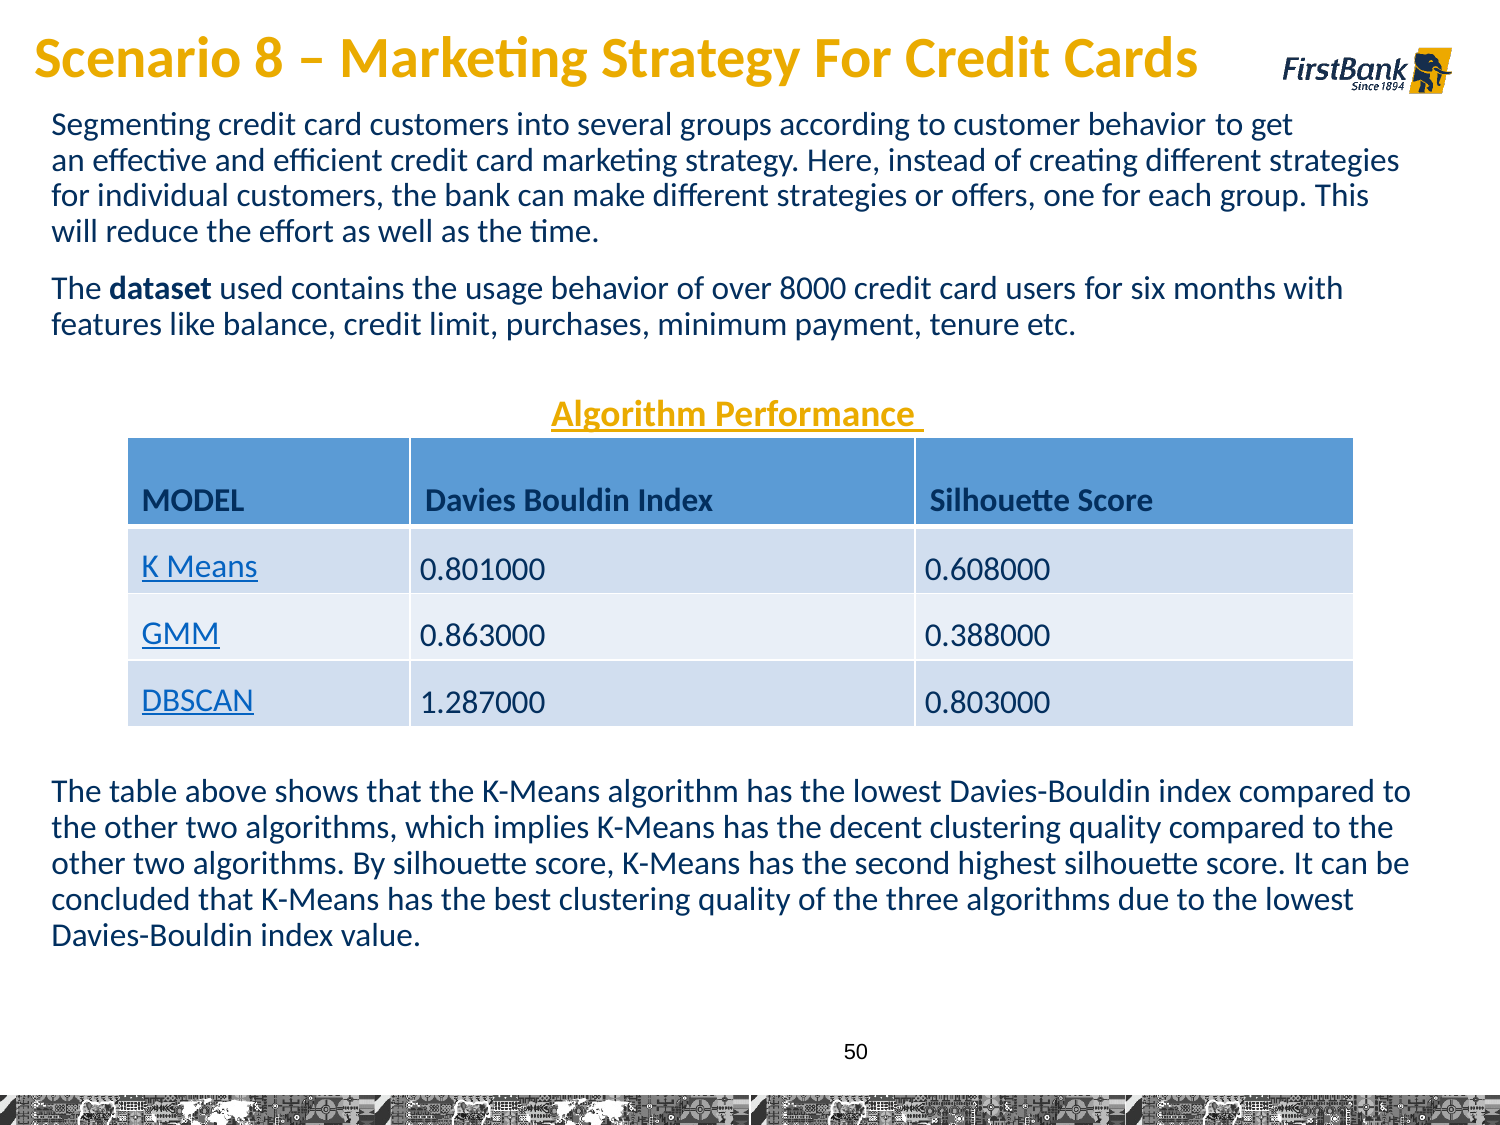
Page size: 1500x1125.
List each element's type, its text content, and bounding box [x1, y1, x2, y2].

table_cell K Means [128, 529, 409, 593]
slide_number 50 [810, 1021, 883, 1081]
list Segmenting credit card customers into several groups according to customer behavior to get an effective and efficient credit card marketing strategy. Here, instead of creating different strategies for individual customers, the bank can make different strategies or offers, one for each group. This will reduce the effort as well as the time. The dataset used contains the usage behavior of over 8000 credit card users for six months with features like balance, credit limit, purchases, minimum payment, tenure etc. [36, 99, 1439, 354]
text_box Algorithm Performance [362, 382, 1113, 442]
table_cell 0.801000 [411, 529, 914, 593]
picture [0, 1095, 1500, 1125]
list The table above shows that the K-Means algorithm has the lowest Davies-Bouldin index compared to the other two algorithms, which implies K-Means has the decent clustering quality compared to the other two algorithms. By silhouette score, K-Means has the second highest silhouette score. It can be concluded that K-Means has the best clustering quality of the three algorithms due to the lowest Davies-Bouldin index value. [36, 766, 1439, 1021]
table_cell DBSCAN [128, 661, 409, 726]
table_cell GMM [128, 594, 409, 659]
table_cell 0.863000 [411, 594, 914, 659]
title Scenario 8 – Marketing Strategy For Credit Cards [19, 18, 1260, 99]
table_header MODEL [128, 438, 409, 524]
table_cell 0.608000 [916, 529, 1353, 593]
picture [1263, 28, 1469, 112]
table_cell 0.388000 [916, 594, 1353, 659]
table_cell 1.287000 [411, 661, 914, 726]
table_cell 0.803000 [916, 661, 1353, 726]
table_header Davies Bouldin Index [411, 442, 914, 524]
table_header Silhouette Score [916, 438, 1353, 524]
